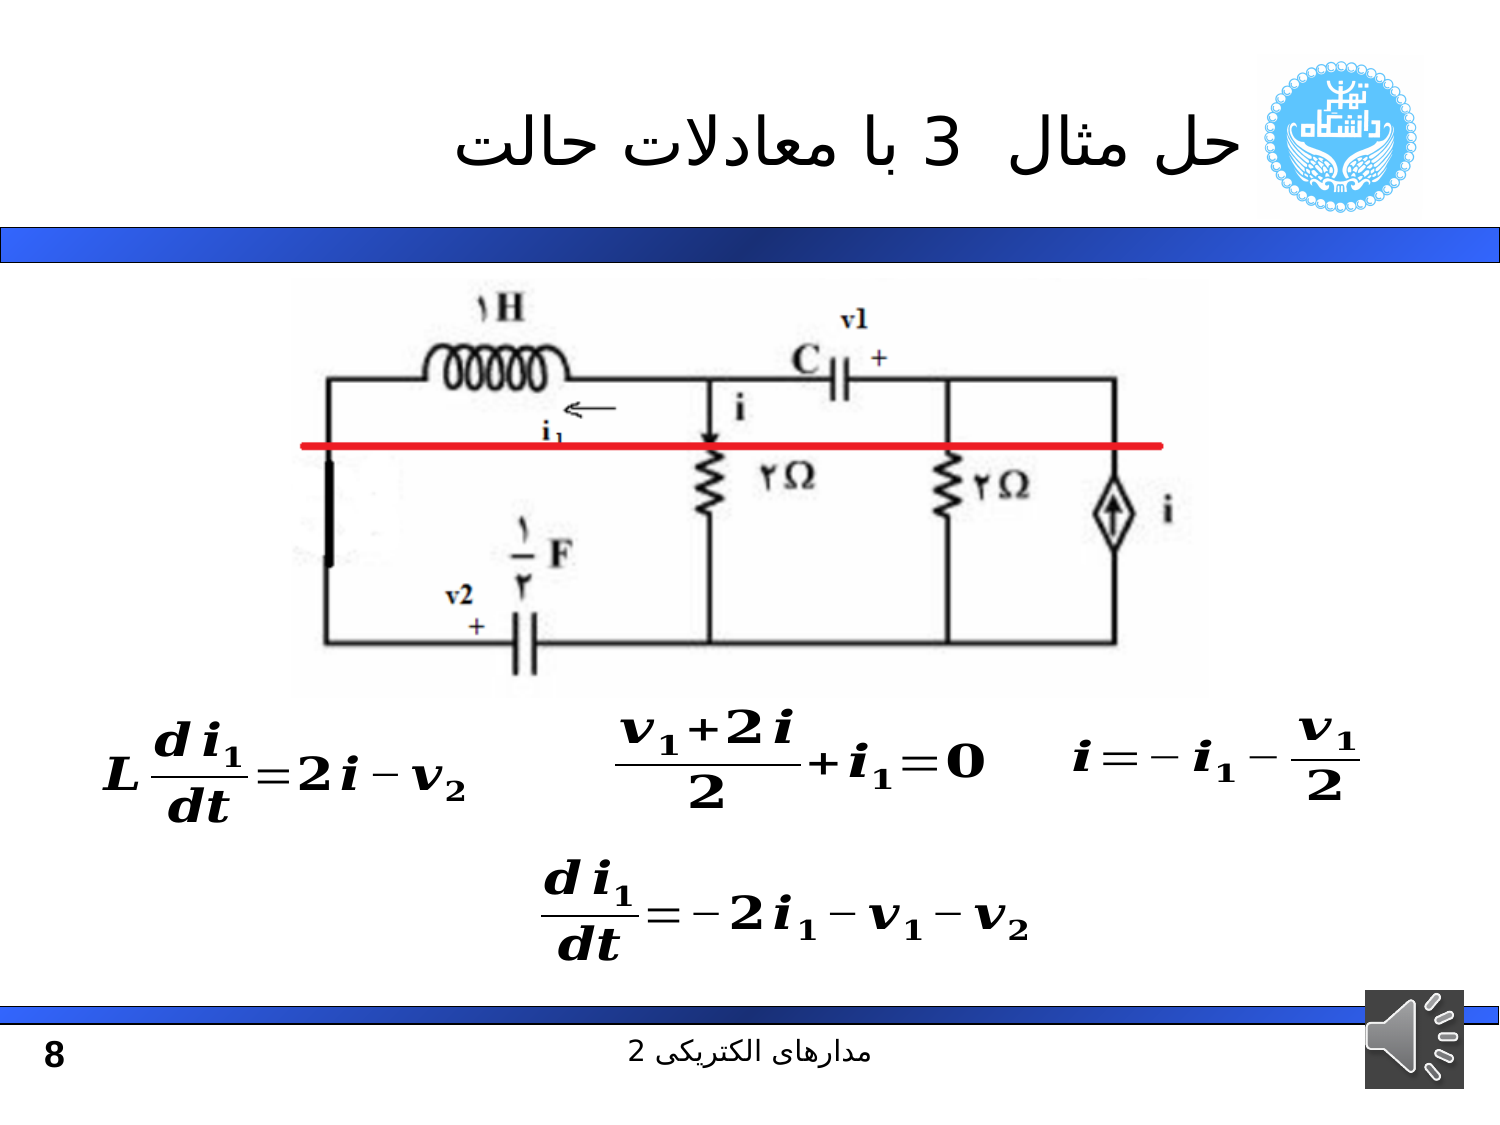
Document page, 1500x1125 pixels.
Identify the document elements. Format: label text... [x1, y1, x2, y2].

footer مدارهای الکتریکی 2 [512, 1024, 988, 1103]
picture [291, 278, 1209, 698]
picture [1364, 989, 1465, 1090]
picture [1260, 54, 1424, 220]
title حل مثال 3 با معادلات حالت [17, 45, 1260, 233]
